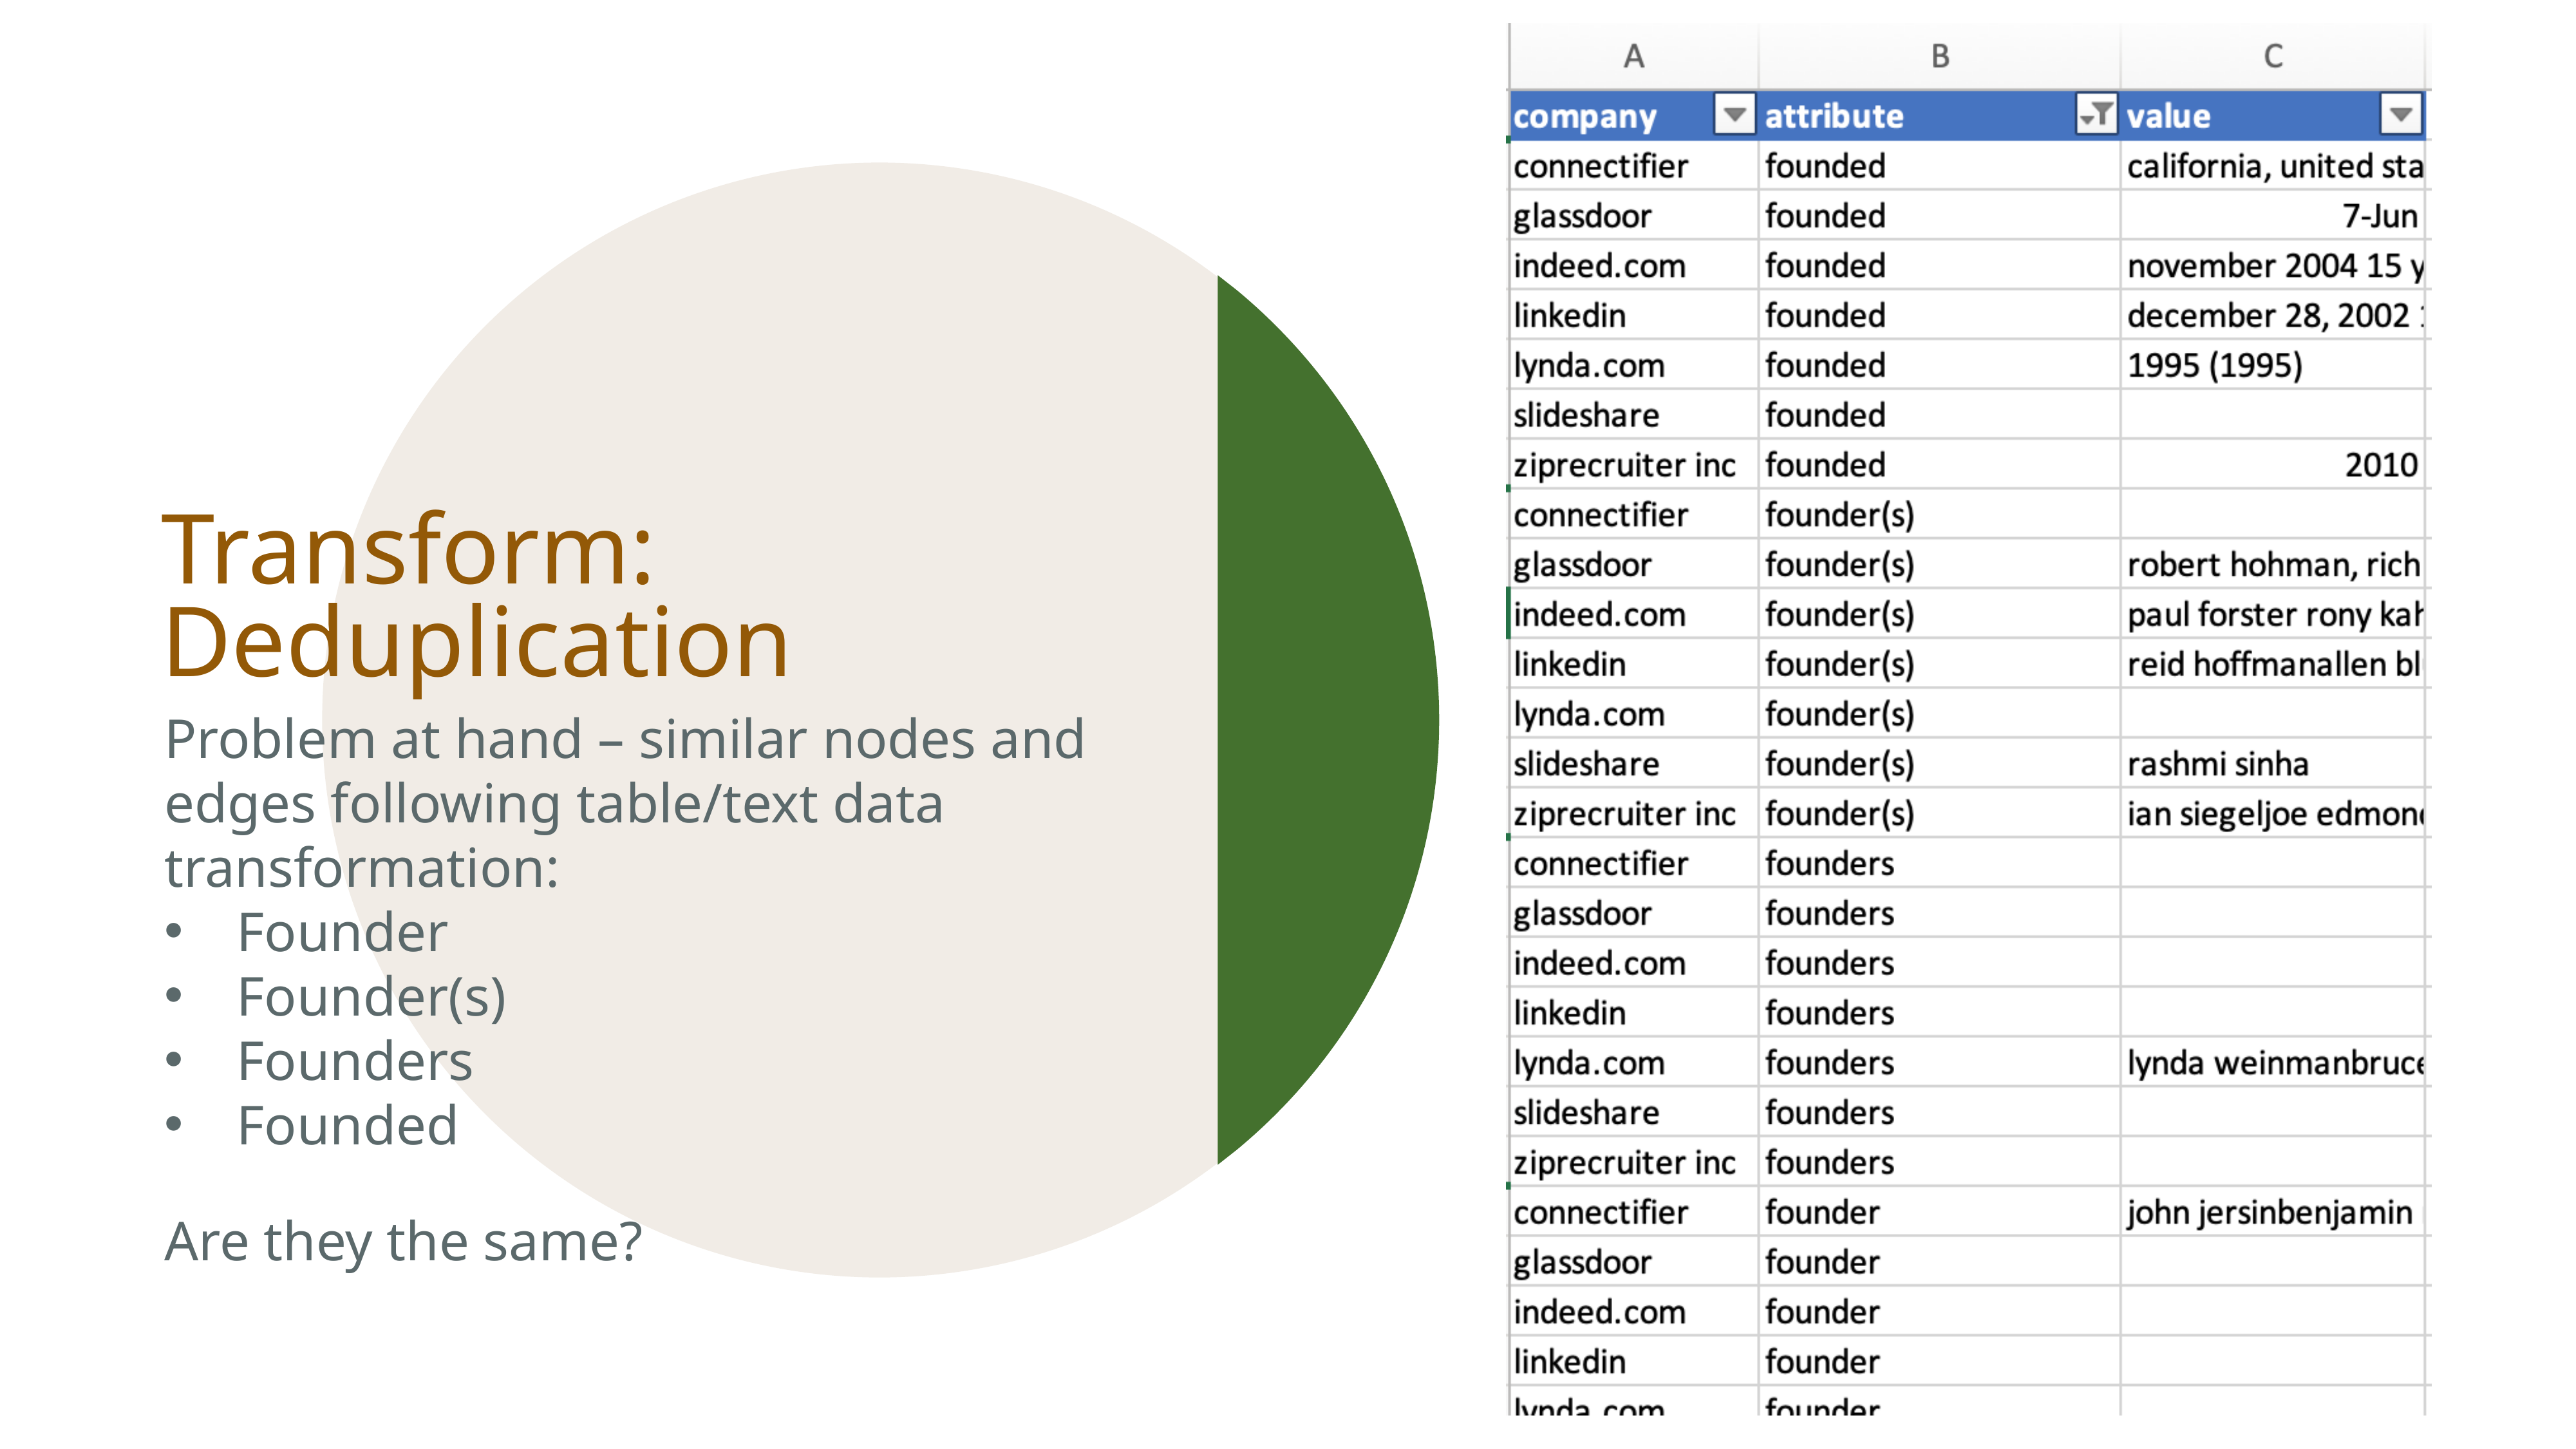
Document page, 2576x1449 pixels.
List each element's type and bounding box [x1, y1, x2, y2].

text_box [156, 595, 1268, 1282]
text_box [322, 162, 1440, 1278]
picture [1506, 23, 2432, 1416]
